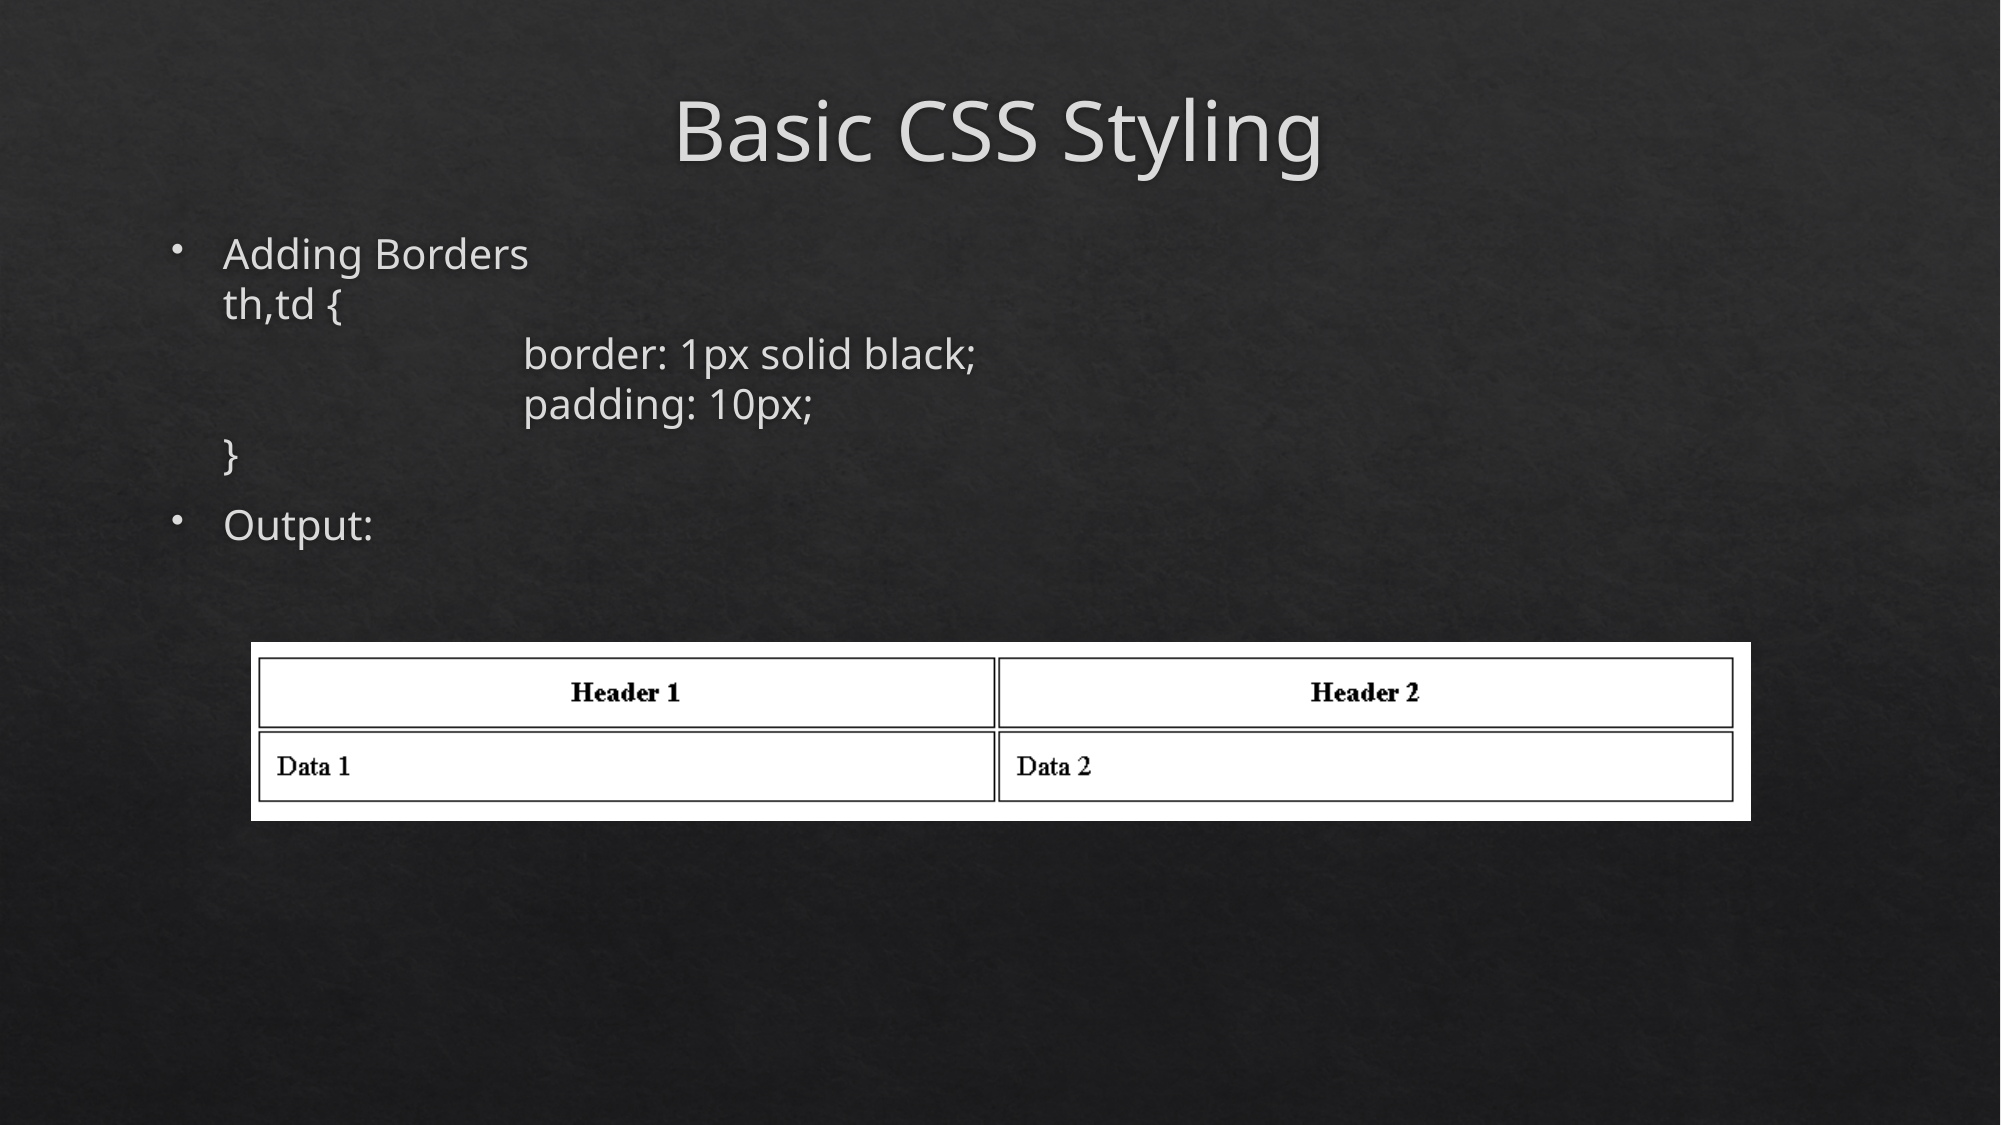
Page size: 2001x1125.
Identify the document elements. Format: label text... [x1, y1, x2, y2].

list Adding Borders th,td { border: 1px solid black; padding: 10px; } Output: [151, 220, 1851, 905]
title Basic CSS Styling [149, 24, 1849, 216]
picture [251, 642, 1751, 822]
